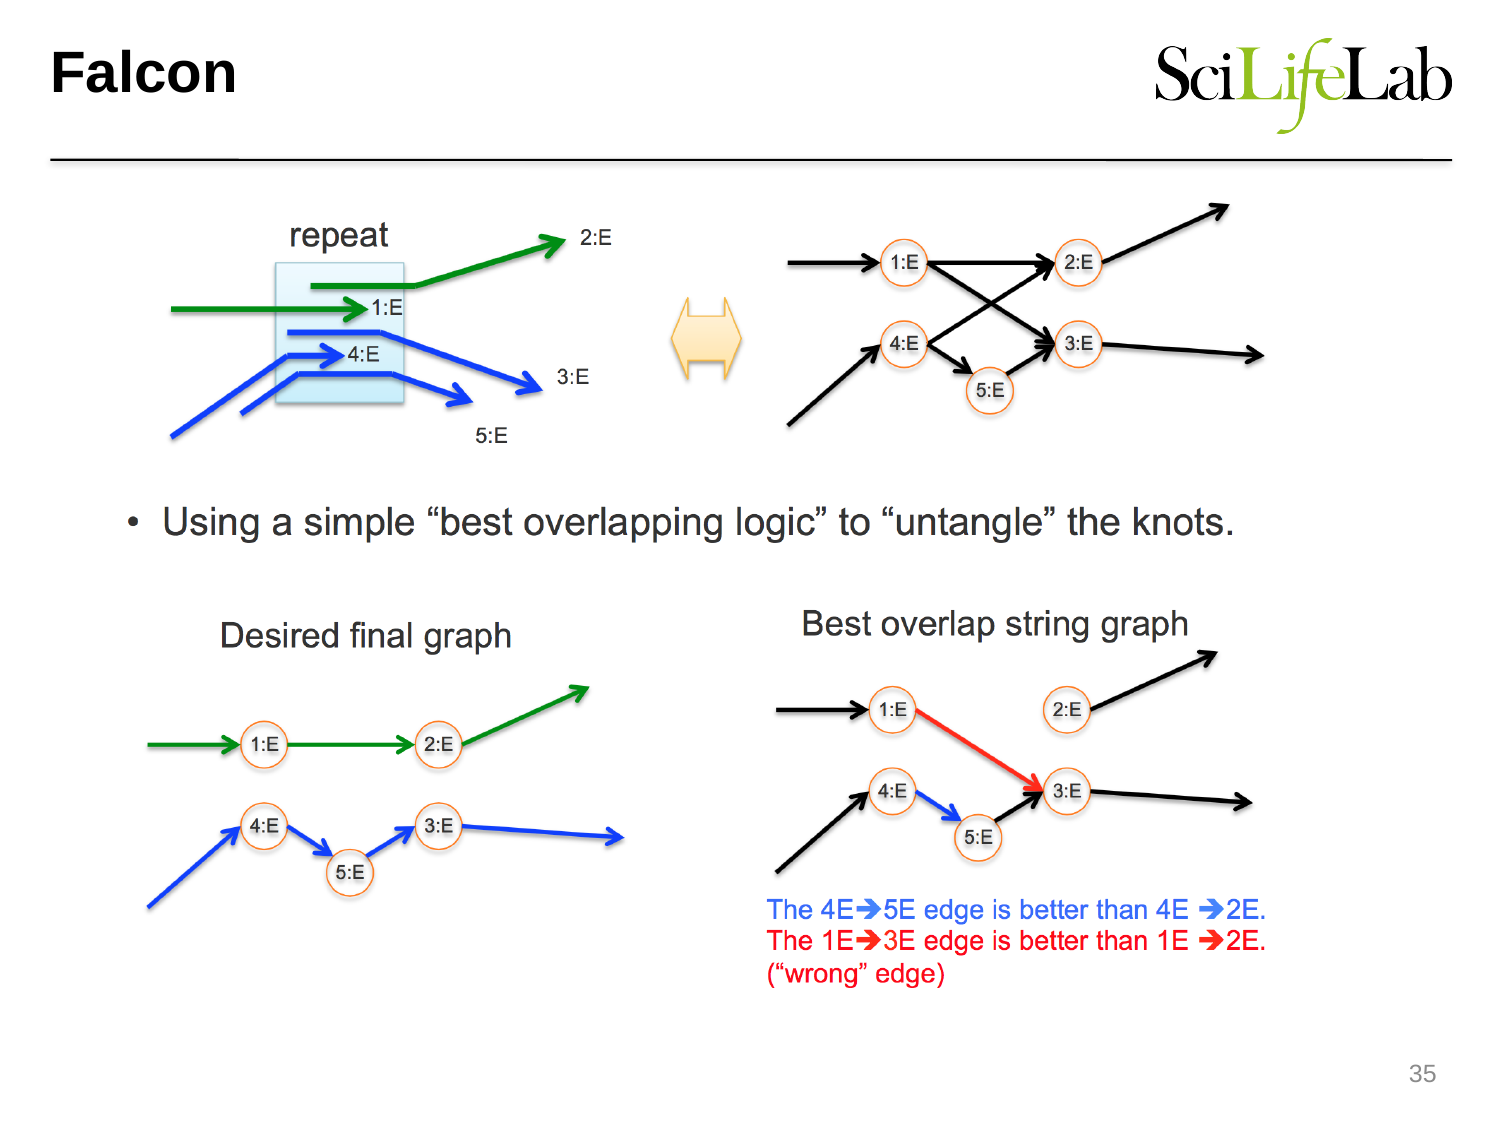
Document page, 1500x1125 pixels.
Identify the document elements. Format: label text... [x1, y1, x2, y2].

slide_number 35 [1074, 1042, 1452, 1103]
title Falcon [50, 34, 1452, 139]
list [50, 192, 1453, 1006]
